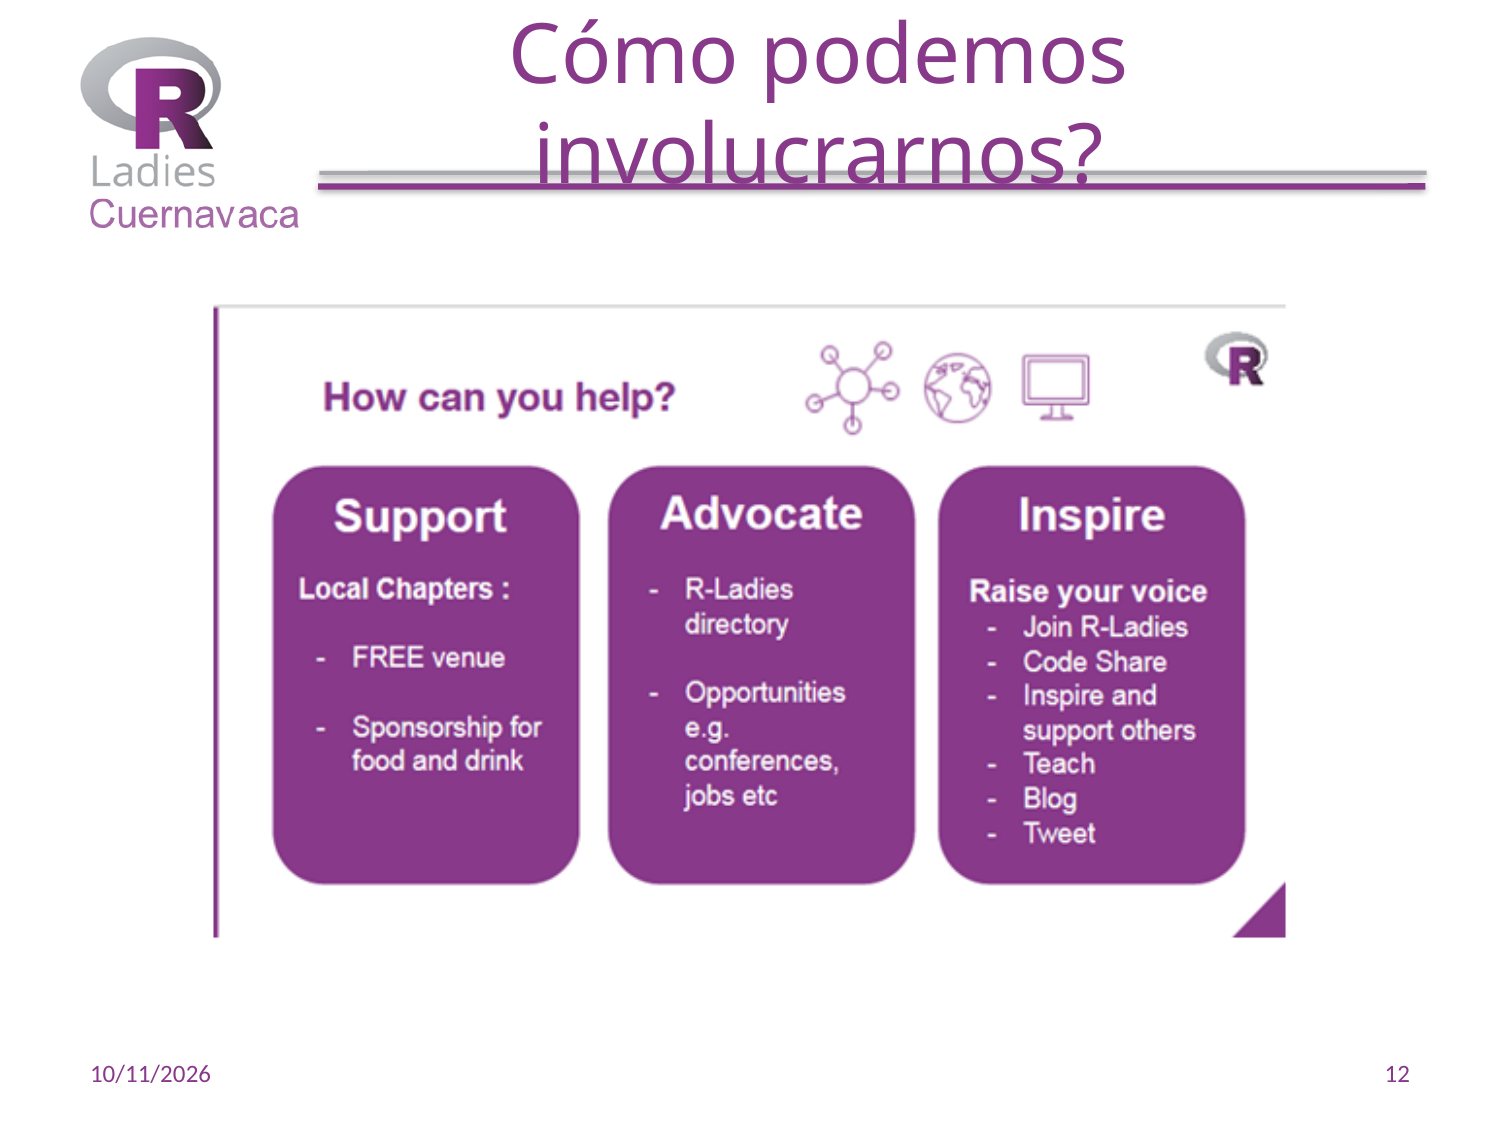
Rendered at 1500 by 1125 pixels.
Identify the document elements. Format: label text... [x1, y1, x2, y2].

title Cómo podemos involucrarnos? [212, 9, 1425, 191]
slide_number 12 [1074, 1042, 1425, 1103]
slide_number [75, 1042, 425, 1103]
picture [212, 303, 1288, 941]
picture [61, 15, 319, 244]
